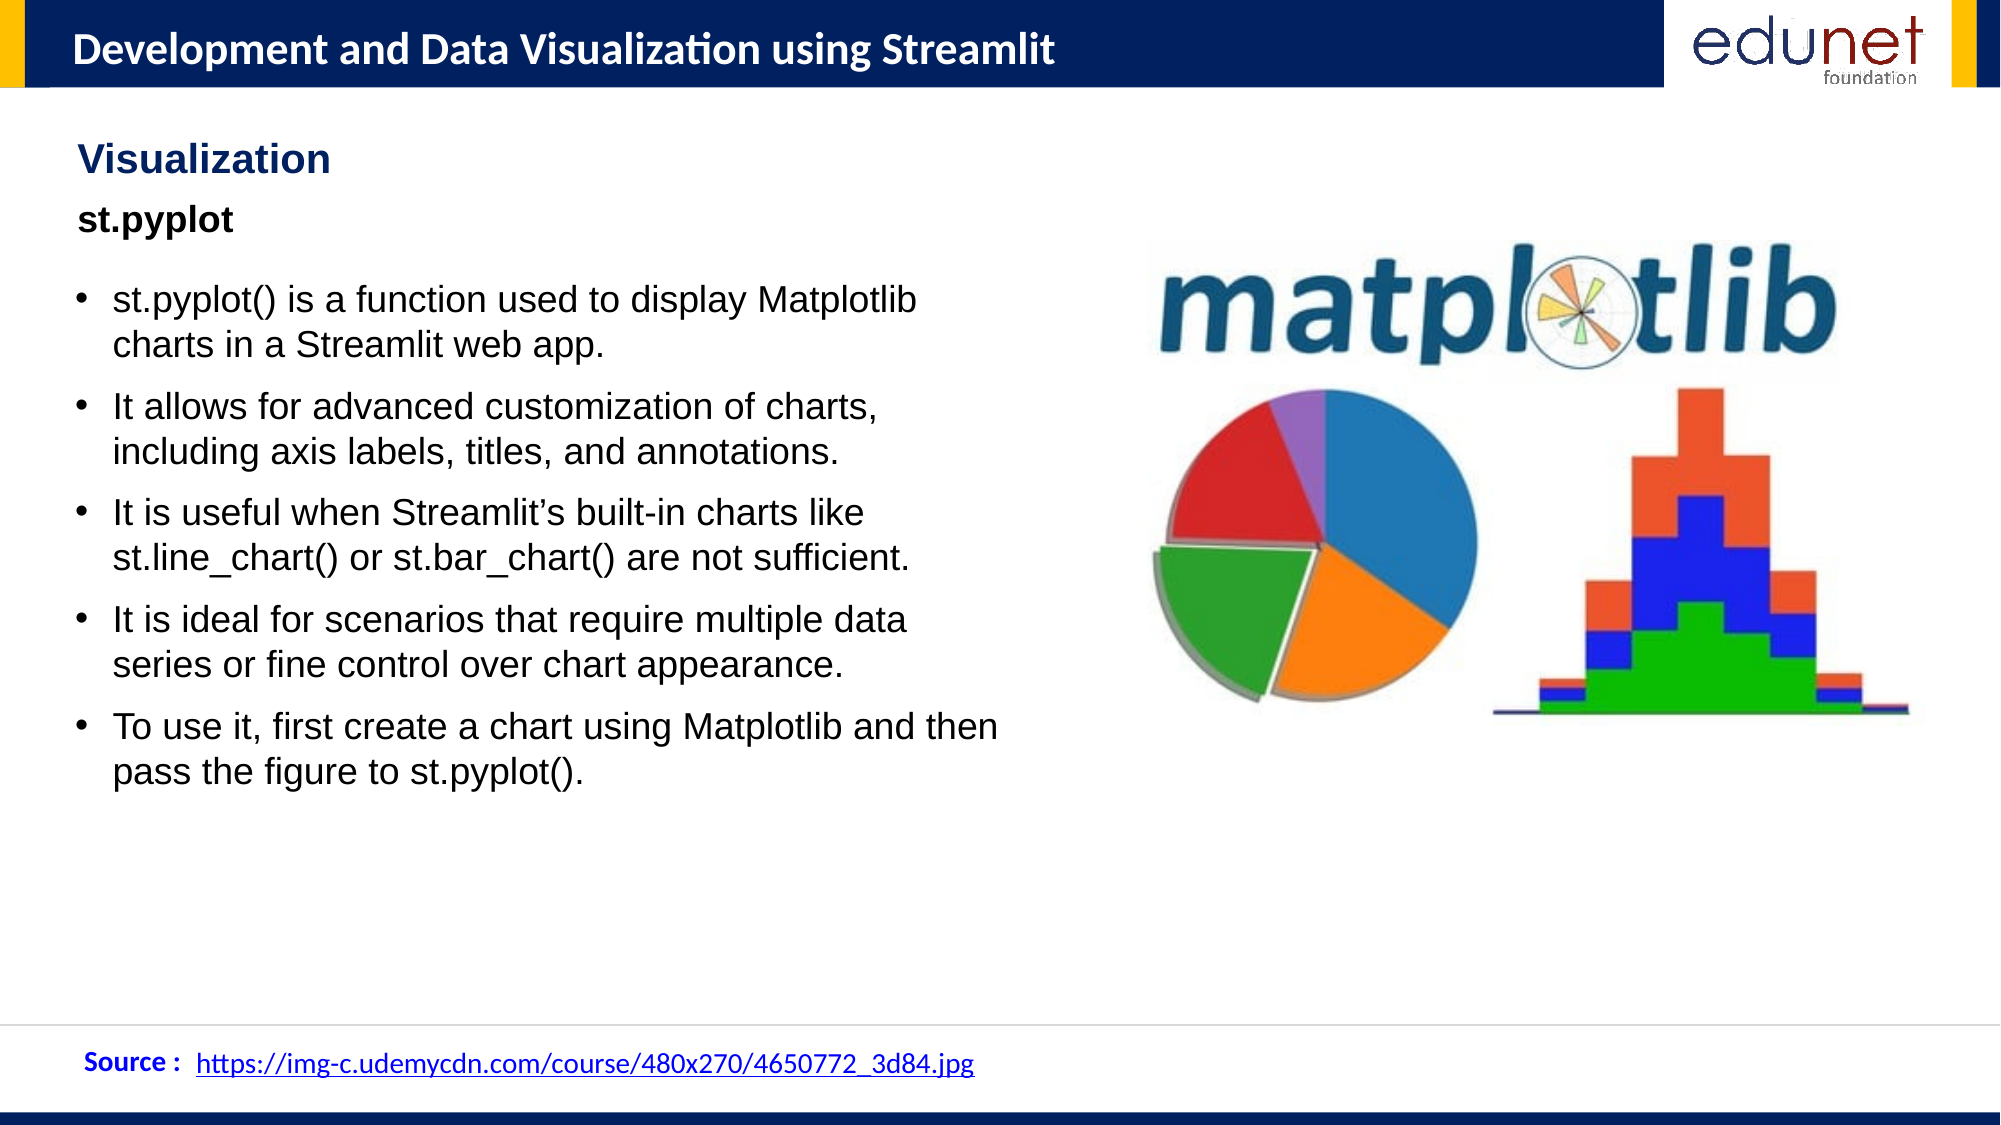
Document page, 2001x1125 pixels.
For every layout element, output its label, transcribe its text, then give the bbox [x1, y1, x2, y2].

text_box st.pyplot() is a function used to display Matplotlib charts in a Streamlit web app. It allows for advanced customization of charts, including axis labels, titles, and annotations. It is useful when Streamlit’s built-in charts like st.line_chart() or st.bar_chart() are not sufficient. It is ideal for scenarios that require multiple data series or fine control over chart appearance. To use it, first create a chart using Matplotlib and then pass the figure to st.pyplot(). [75, 274, 1000, 792]
text_box Visualization [62, 124, 1163, 190]
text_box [0, 1024, 2000, 1088]
picture [1688, 12, 1928, 89]
text_box st.pyplot [62, 187, 1000, 252]
picture [1062, 240, 1925, 726]
